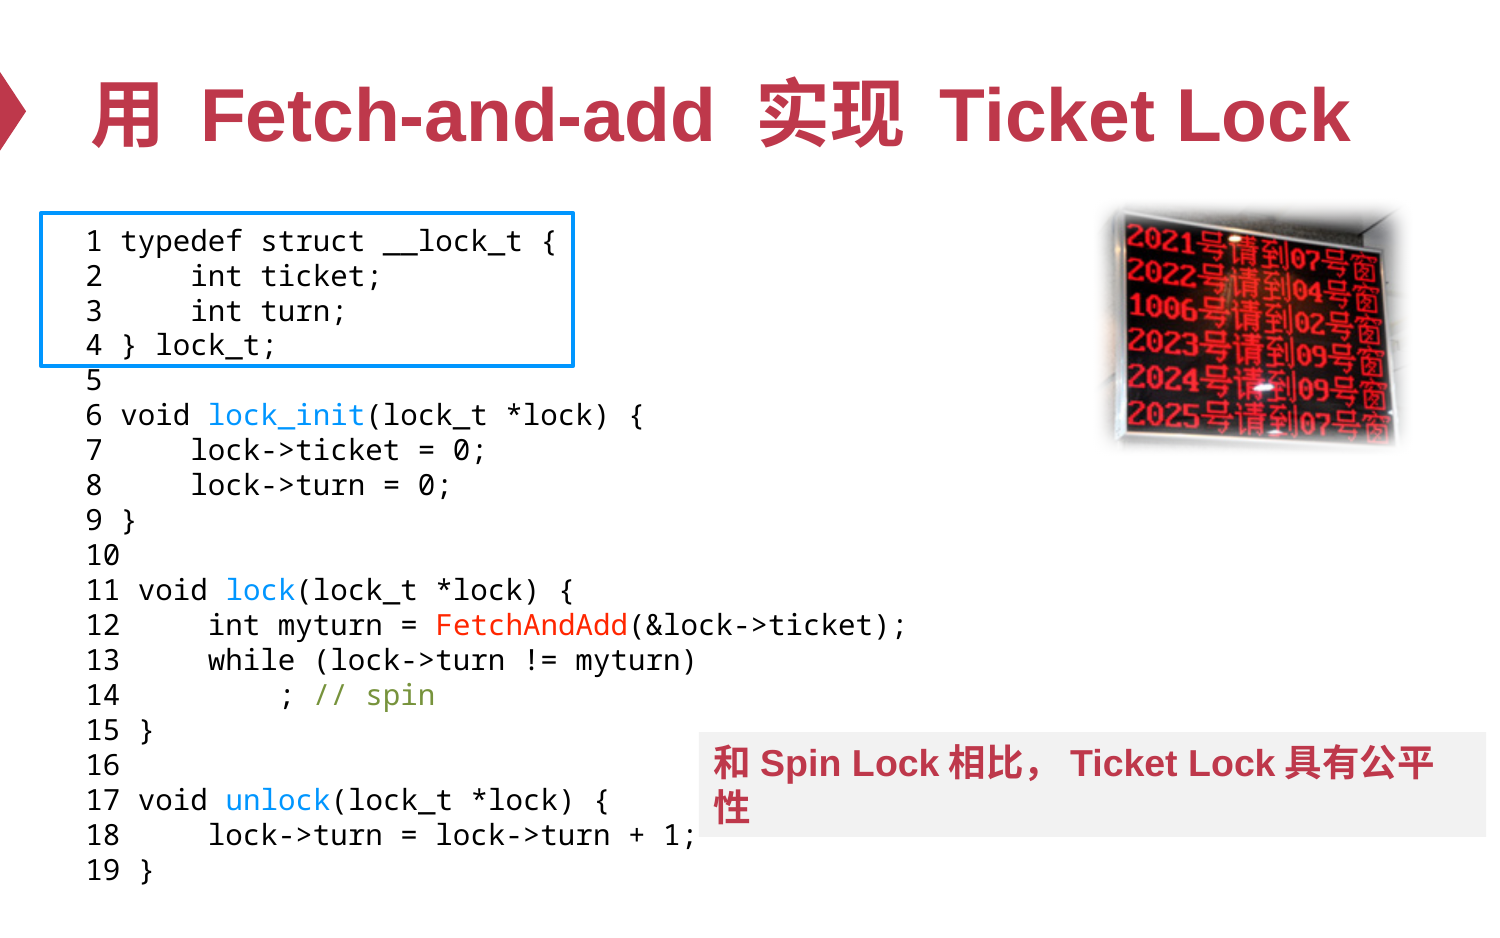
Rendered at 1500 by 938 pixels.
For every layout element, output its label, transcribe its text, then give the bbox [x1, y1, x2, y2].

text_box 和Spin Lock相比，Ticket Lock具有公平性 [698, 732, 1487, 837]
title 用 Fetch-and-add 实现 Ticket Lock [75, 37, 1425, 186]
text_box 1 typedef struct __lock_t { 2 int ticket; 3 int turn; 4 } lock_t; 5 6 void lock_init(lock_t *lock) { 7 lock->ticket = 0; 8 lock->turn = 0; 9 } 10 11 void lock(lock_t *lock) { 12 int myturn = FetchAndAdd(&lock->ticket); 13 while (lock->turn != myturn) 14 ; // spin 15 } 16 17 void unlock(lock_t *lock) { 18 lock->turn = lock->turn + 1; 19 } [70, 214, 1421, 894]
picture [1092, 196, 1414, 458]
text_box [39, 211, 575, 368]
